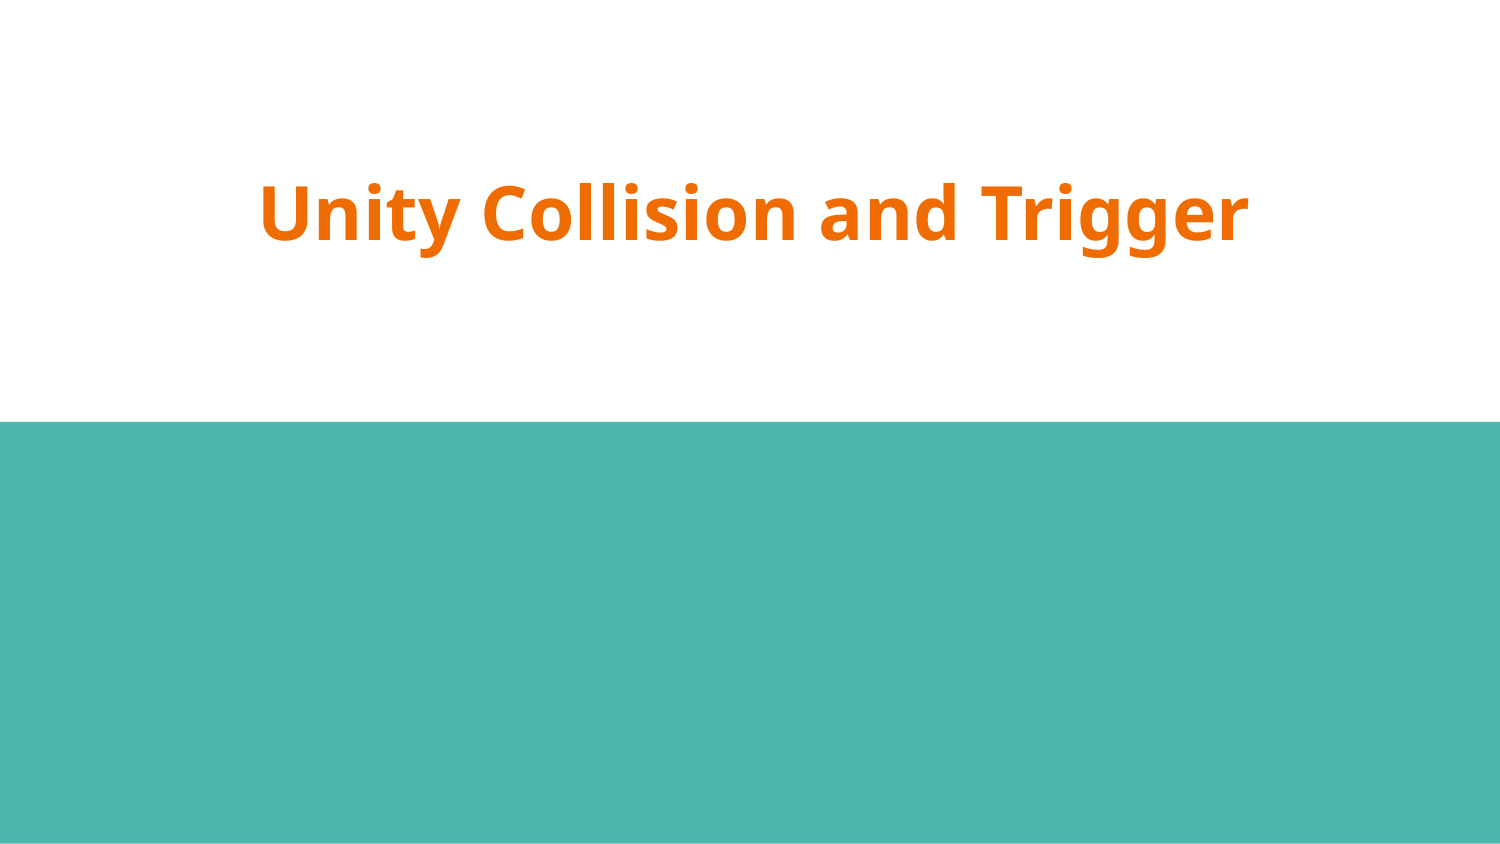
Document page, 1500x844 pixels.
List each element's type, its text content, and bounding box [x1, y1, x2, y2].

title Unity Collision and Trigger [51, 133, 1458, 289]
